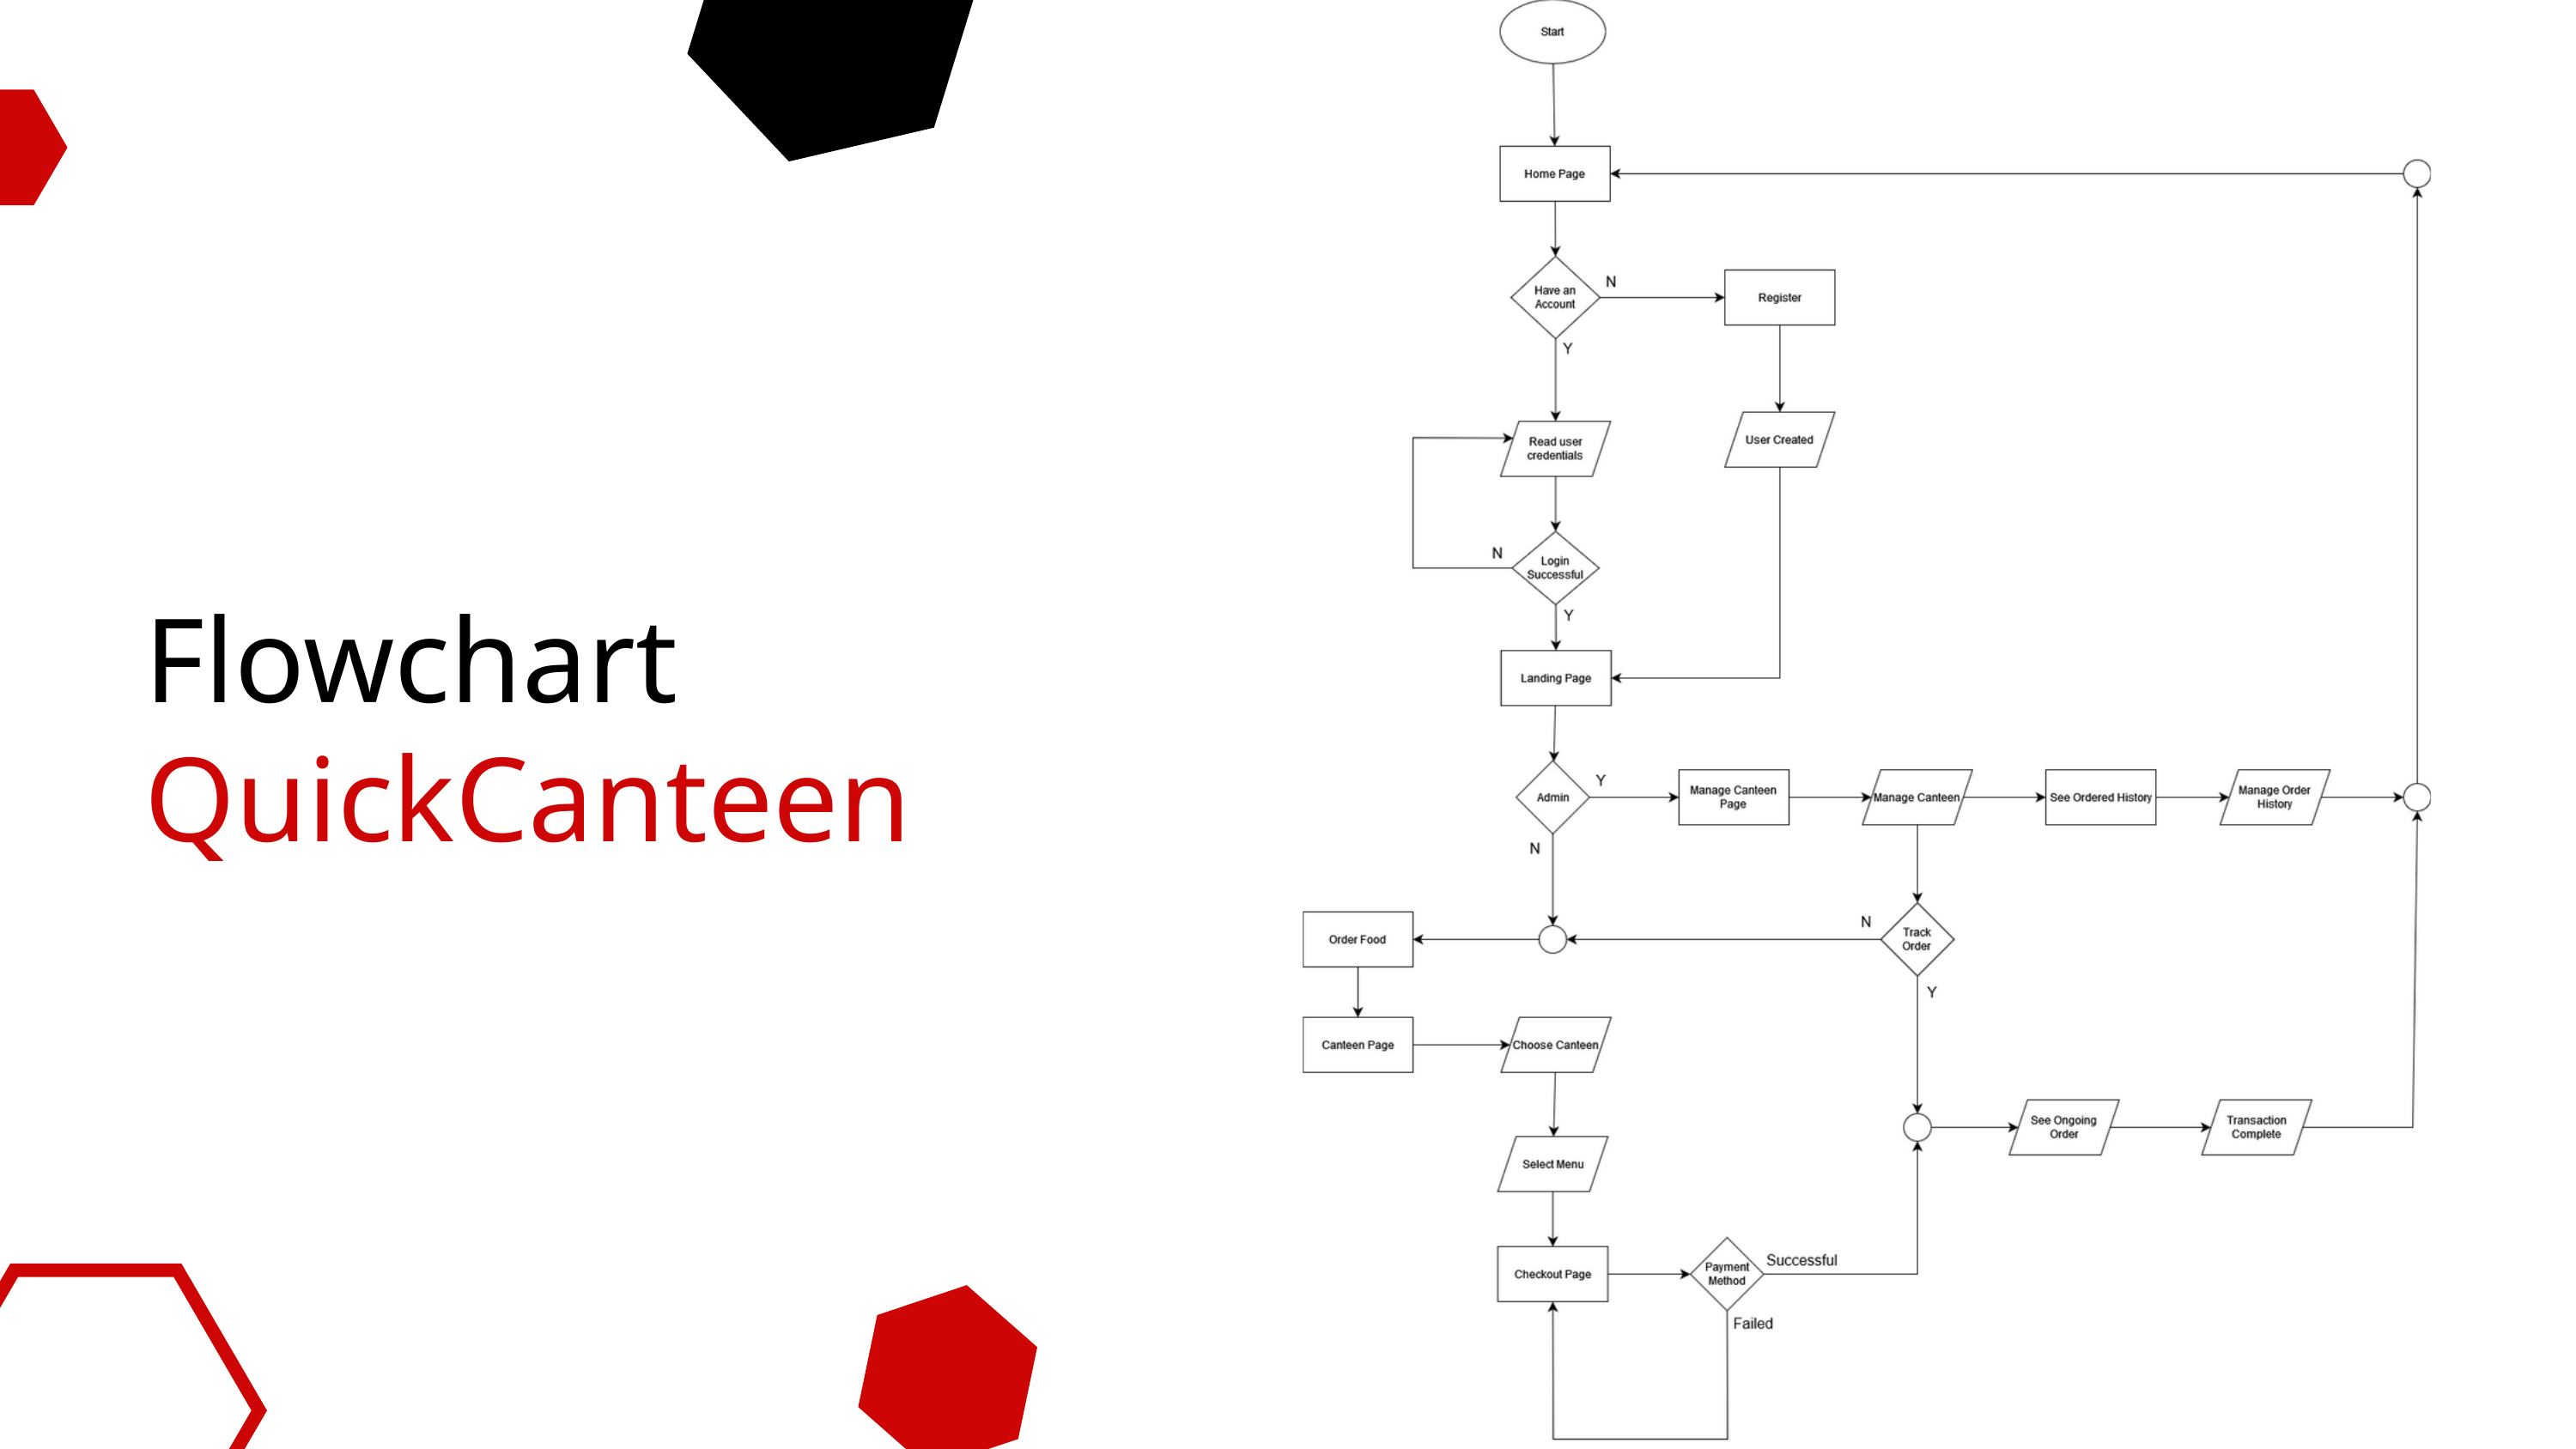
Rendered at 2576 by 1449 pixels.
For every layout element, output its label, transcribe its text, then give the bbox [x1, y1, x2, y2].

text_box [1303, 0, 2432, 1449]
text_box Flowchart QuickCanteen [144, 585, 999, 865]
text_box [704, 0, 961, 169]
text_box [0, 79, 58, 215]
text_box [0, 1246, 237, 1449]
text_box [866, 1282, 1030, 1449]
